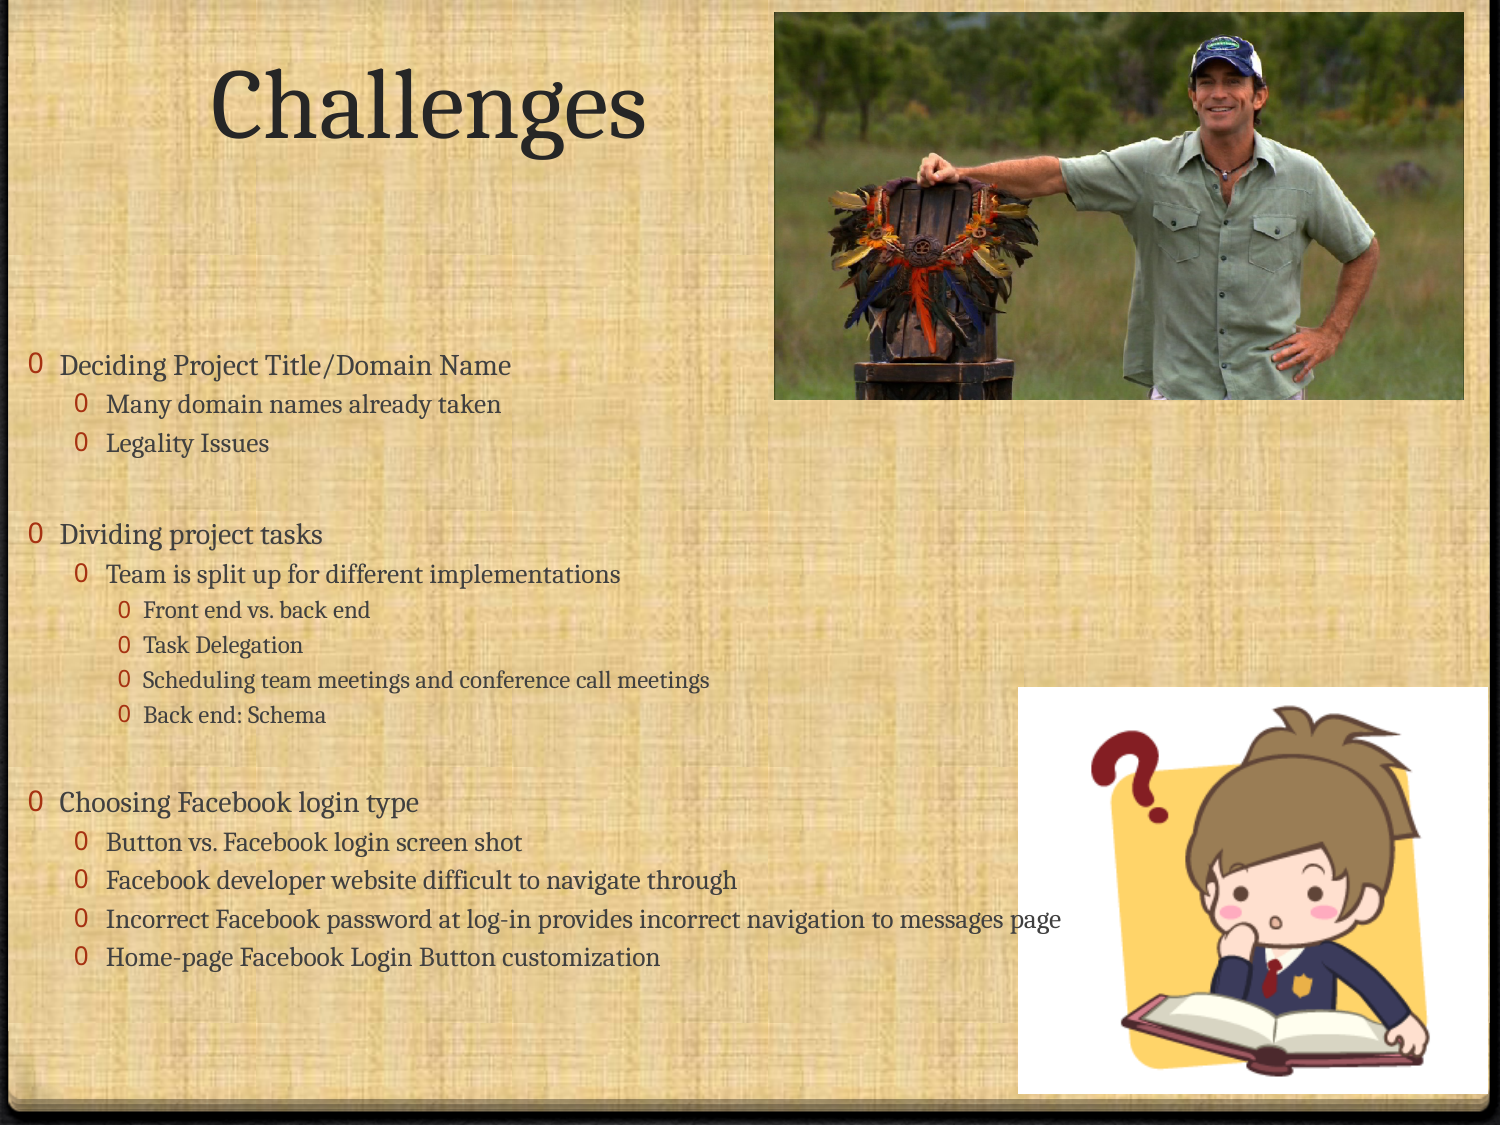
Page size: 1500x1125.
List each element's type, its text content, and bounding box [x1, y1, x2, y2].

list Deciding Project Title/Domain Name Many domain names already taken Legality Issues Dividing project tasks Team is split up for different implementations Front end vs. back end Task Delegation Scheduling team meetings and conference call meetings Back end: Schema Choosing Facebook login type Button vs. Facebook login screen shot Facebook developer website difficult to navigate through Incorrect Facebook password at log-in provides incorrect navigation to messages page Home-page Facebook Login Button customization [12, 337, 1238, 986]
picture [0, 0, 1500, 1125]
title Challenges [24, 11, 771, 186]
